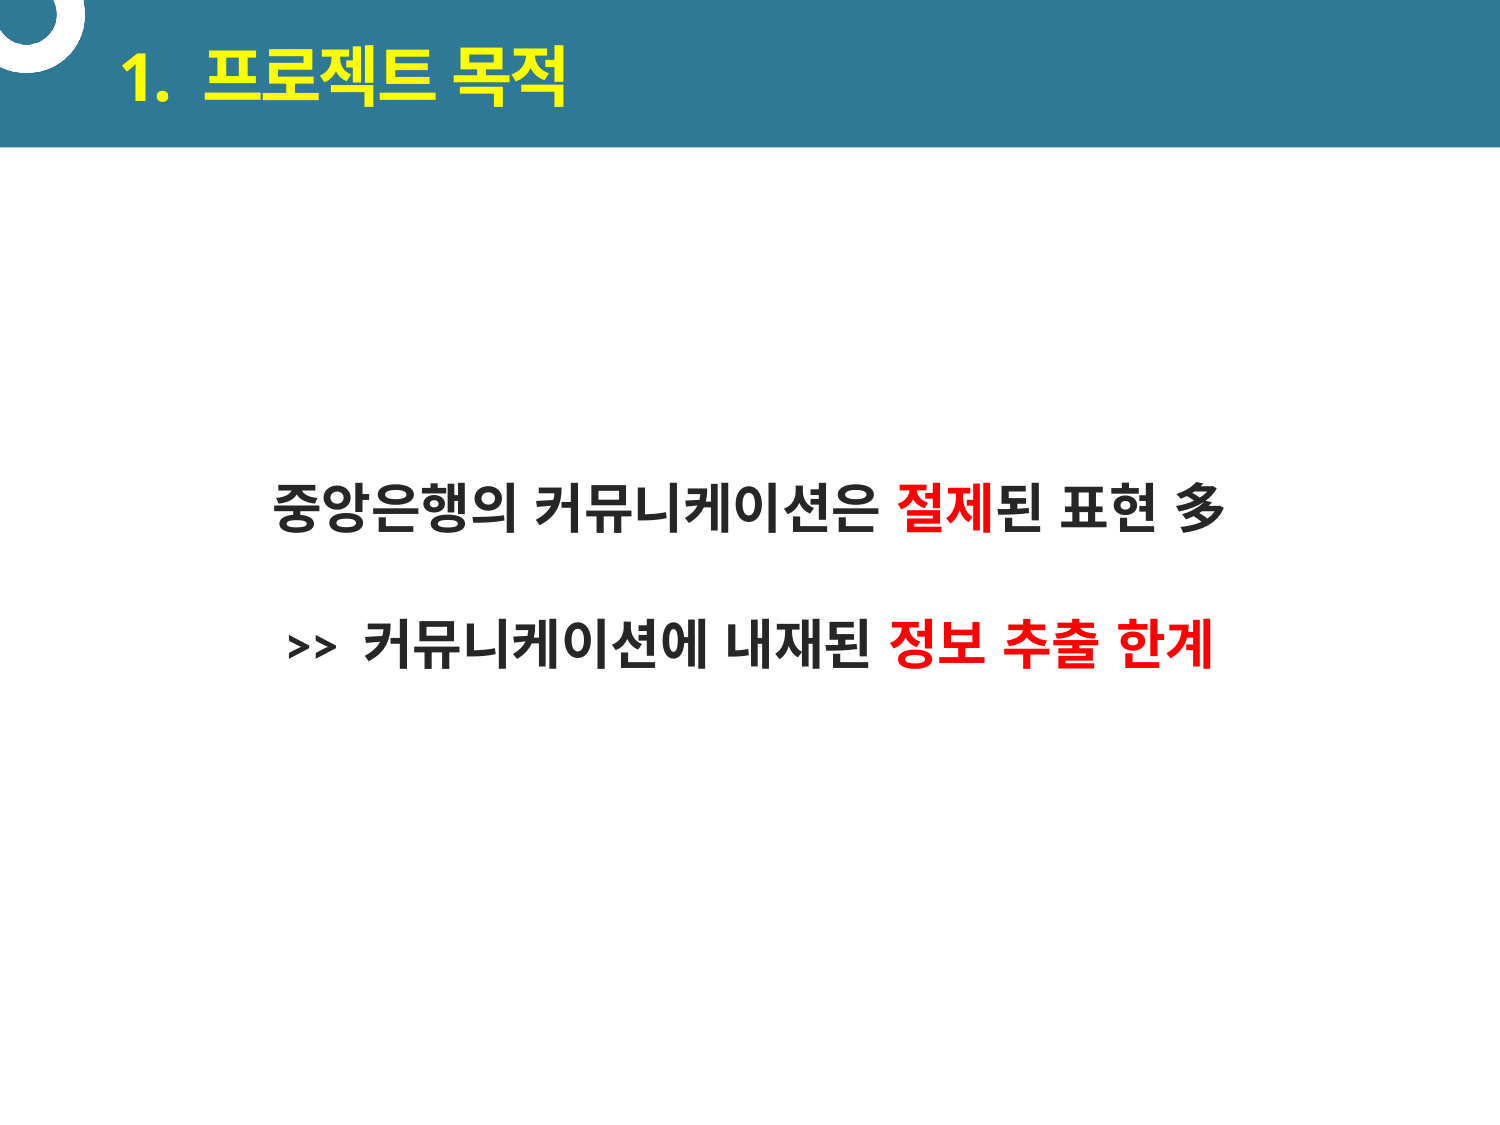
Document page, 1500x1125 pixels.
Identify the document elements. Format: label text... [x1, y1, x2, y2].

text_box 중앙은행의 커뮤니케이션은 절제된 표현 多 >> 커뮤니케이션에 내재된 정보 추출 한계 [149, 414, 1351, 736]
picture [0, 0, 85, 73]
title 1. 프로젝트 목적 [103, 32, 1463, 128]
